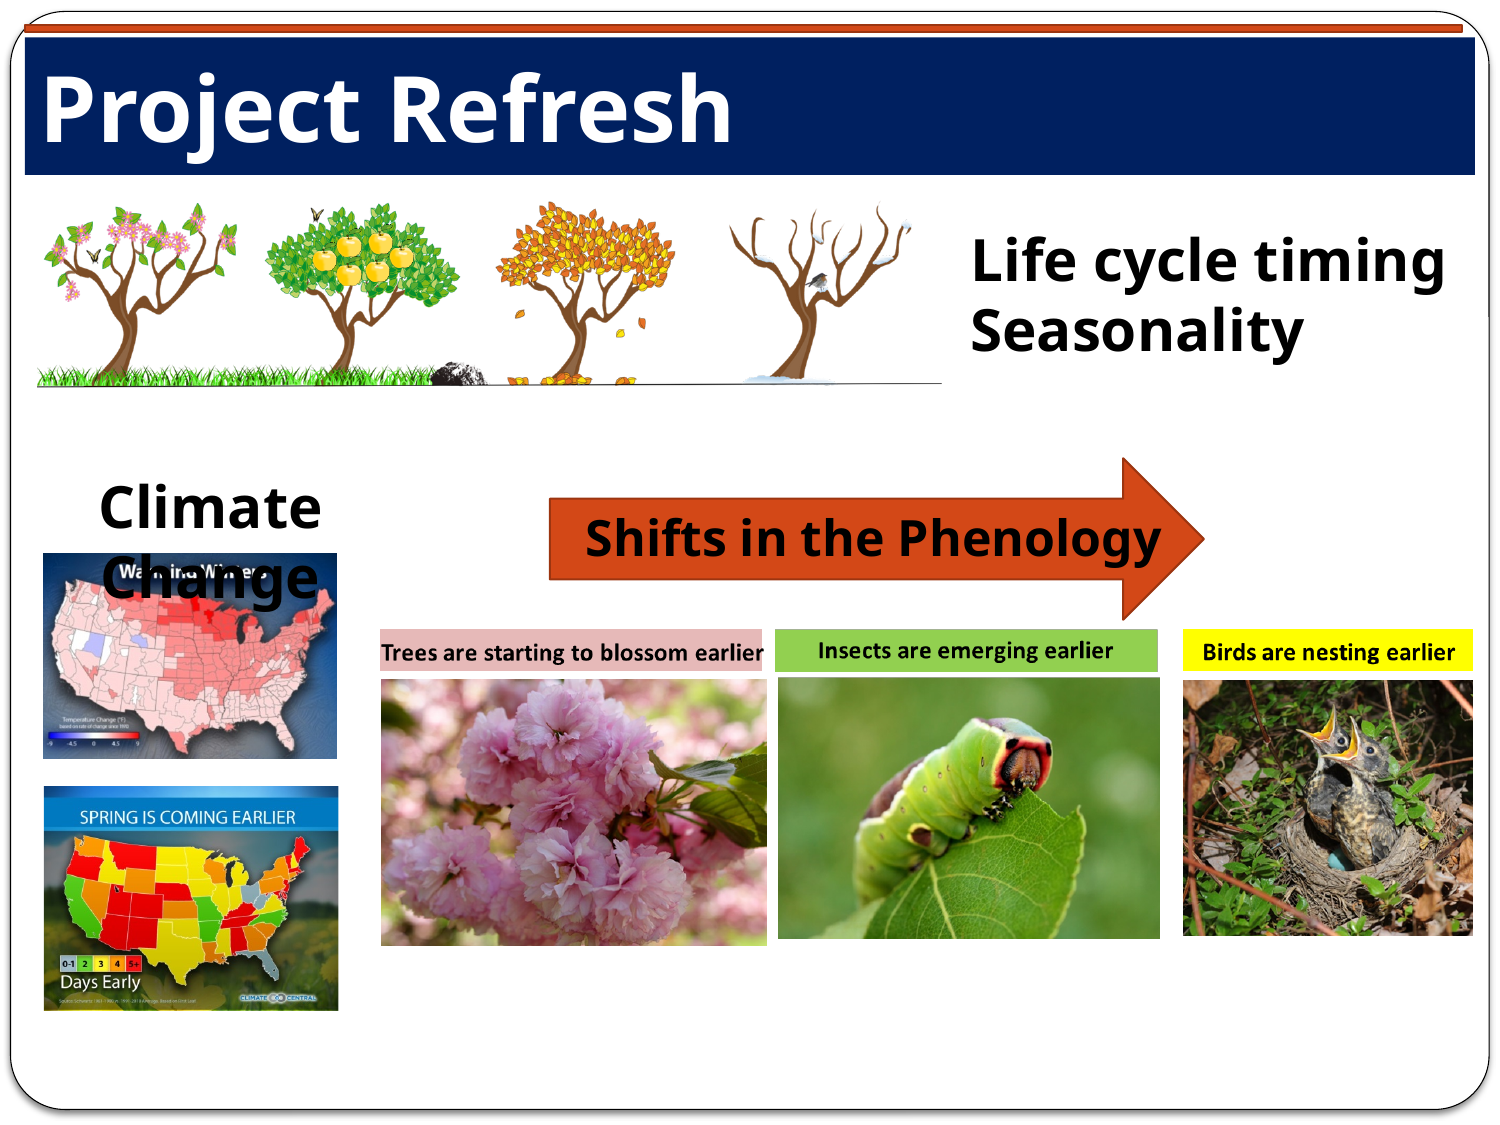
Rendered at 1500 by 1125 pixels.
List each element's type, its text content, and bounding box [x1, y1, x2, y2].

text_box Shifts in the Phenology [571, 499, 1177, 574]
text_box Life cycle timing Seasonality [955, 215, 1478, 370]
text_box [1177, 510, 1205, 568]
picture [42, 553, 338, 759]
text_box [37, 199, 944, 388]
picture [364, 626, 1473, 946]
text_box Project Refresh [24, 36, 1476, 176]
text_box Climate Change [0, 462, 421, 618]
text_box [548, 457, 1171, 621]
picture [43, 785, 339, 1011]
text_box [24, 24, 1463, 33]
